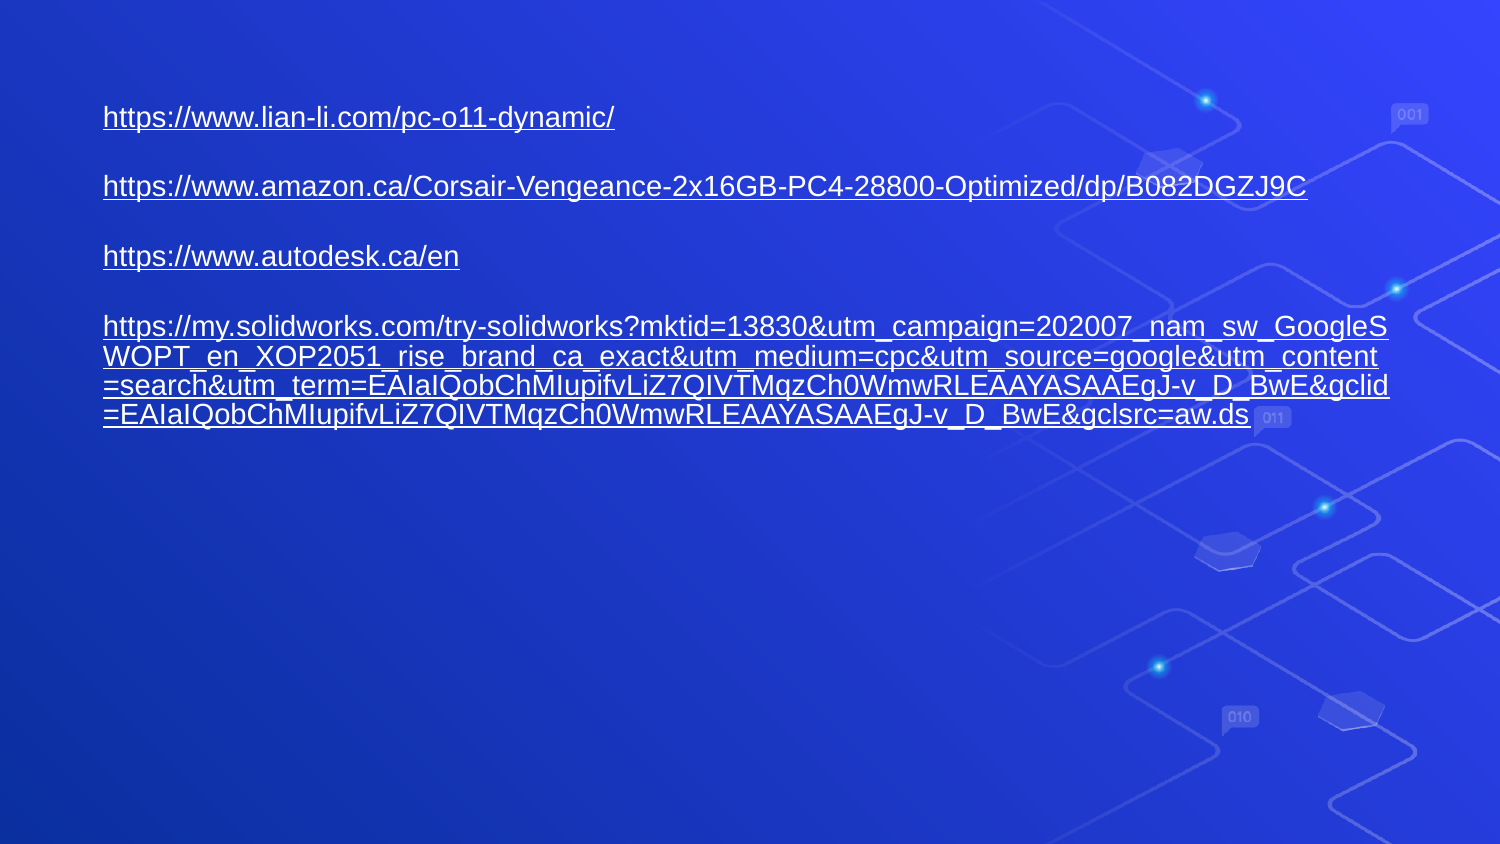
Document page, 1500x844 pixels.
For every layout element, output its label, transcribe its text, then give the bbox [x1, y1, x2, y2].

picture [0, 0, 1500, 844]
text_box https://www.lian-li.com/pc-o11-dynamic/ https://www.amazon.ca/Corsair-Vengeance-2x16GB-PC4-28800-Optimized/dp/B082DGZJ9C https://www.autodesk.ca/en https://my.solidworks.com/try-solidworks?mktid=13830&utm_campaign=202007_nam_sw_GoogleSWOPT_en_XOP2051_rise_brand_ca_exact&utm_medium=cpc&utm_source=google&utm_content=search&utm_term=EAIaIQobChMIupifvLiZ7QIVTMqzCh0WmwRLEAAYASAAEgJ-v_D_BwE&gclid=EAIaIQobChMIupifvLiZ7QIVTMqzCh0WmwRLEAAYASAAEgJ-v_D_BwE&gclsrc=aw.ds [87, 82, 1407, 748]
